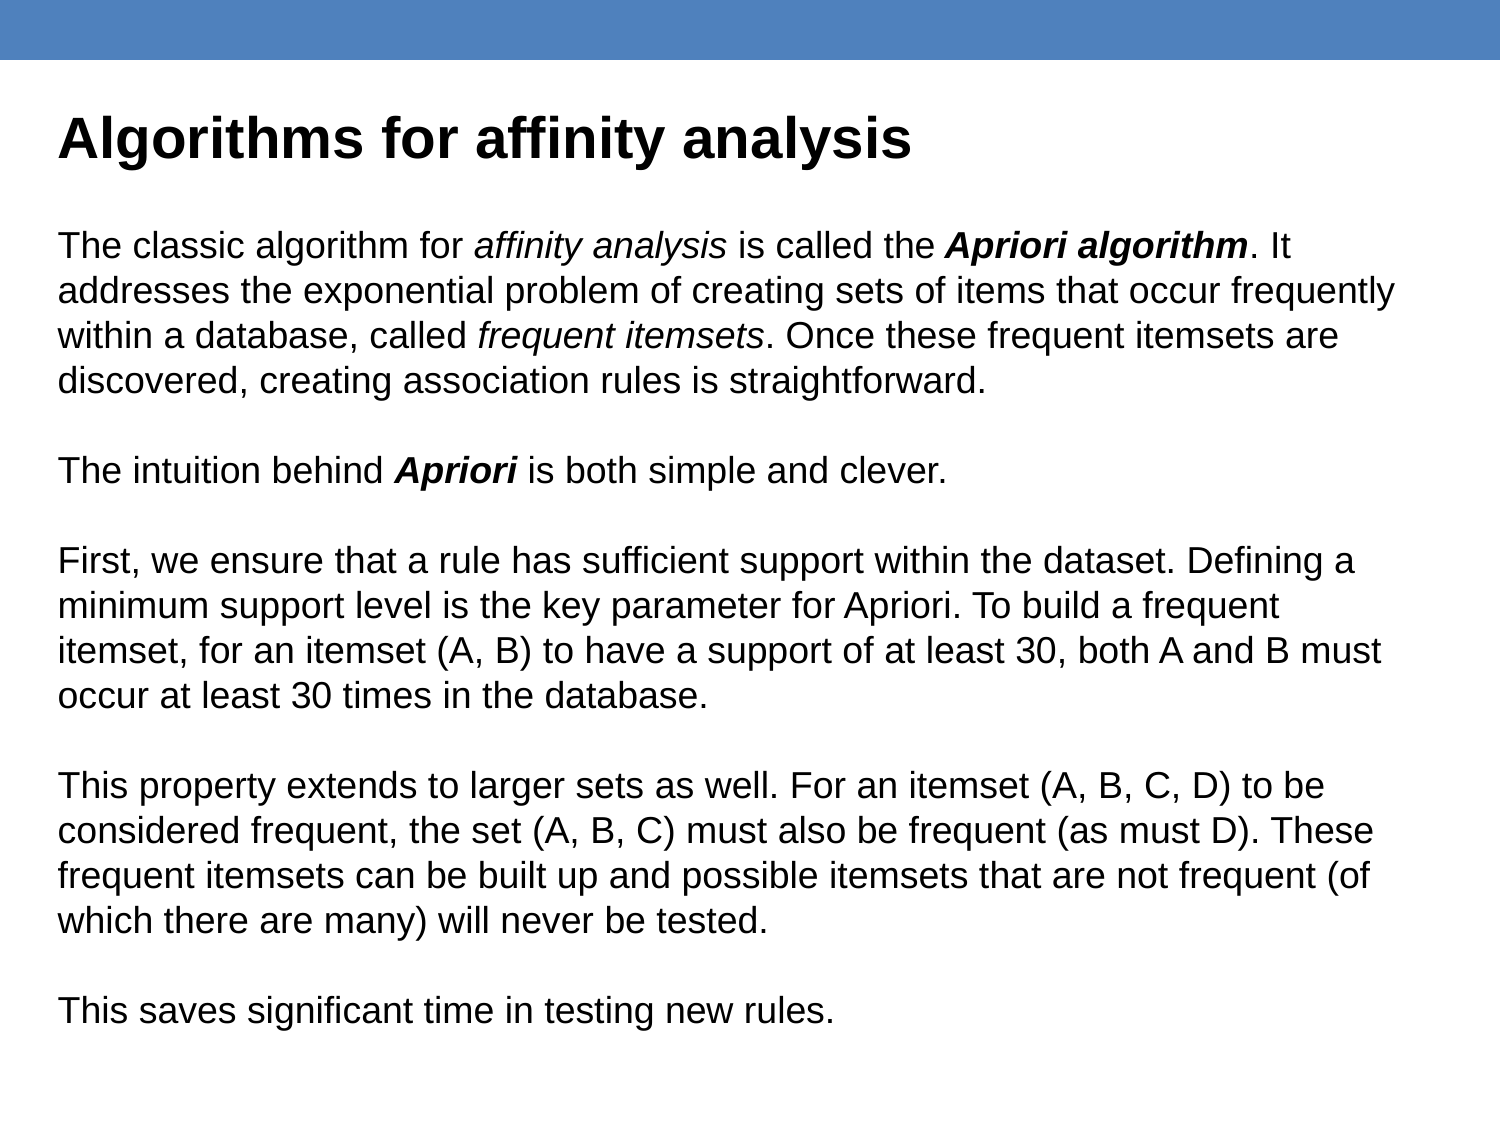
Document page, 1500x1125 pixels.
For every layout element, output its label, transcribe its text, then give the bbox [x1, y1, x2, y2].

text_box Algorithms for affinity analysis [42, 92, 1214, 178]
text_box The classic algorithm for affinity analysis is called the Apriori algorithm. It addresses the exponential problem of creating sets of items that occur frequently within a database, called frequent itemsets. Once these frequent itemsets are discovered, creating association rules is straightforward. The intuition behind Apriori is both simple and clever. First, we ensure that a rule has sufficient support within the dataset. Defining a minimum support level is the key parameter for Apriori. To build a frequent itemset, for an itemset (A, B) to have a support of at least 30, both A and B must occur at least 30 times in the database. This property extends to larger sets as well. For an itemset (A, B, C, D) to be considered frequent, the set (A, B, C) must also be frequent (as must D). These frequent itemsets can be built up and possible itemsets that are not frequent (of which there are many) will never be tested. This saves significant time in testing new rules. [42, 214, 1424, 1039]
